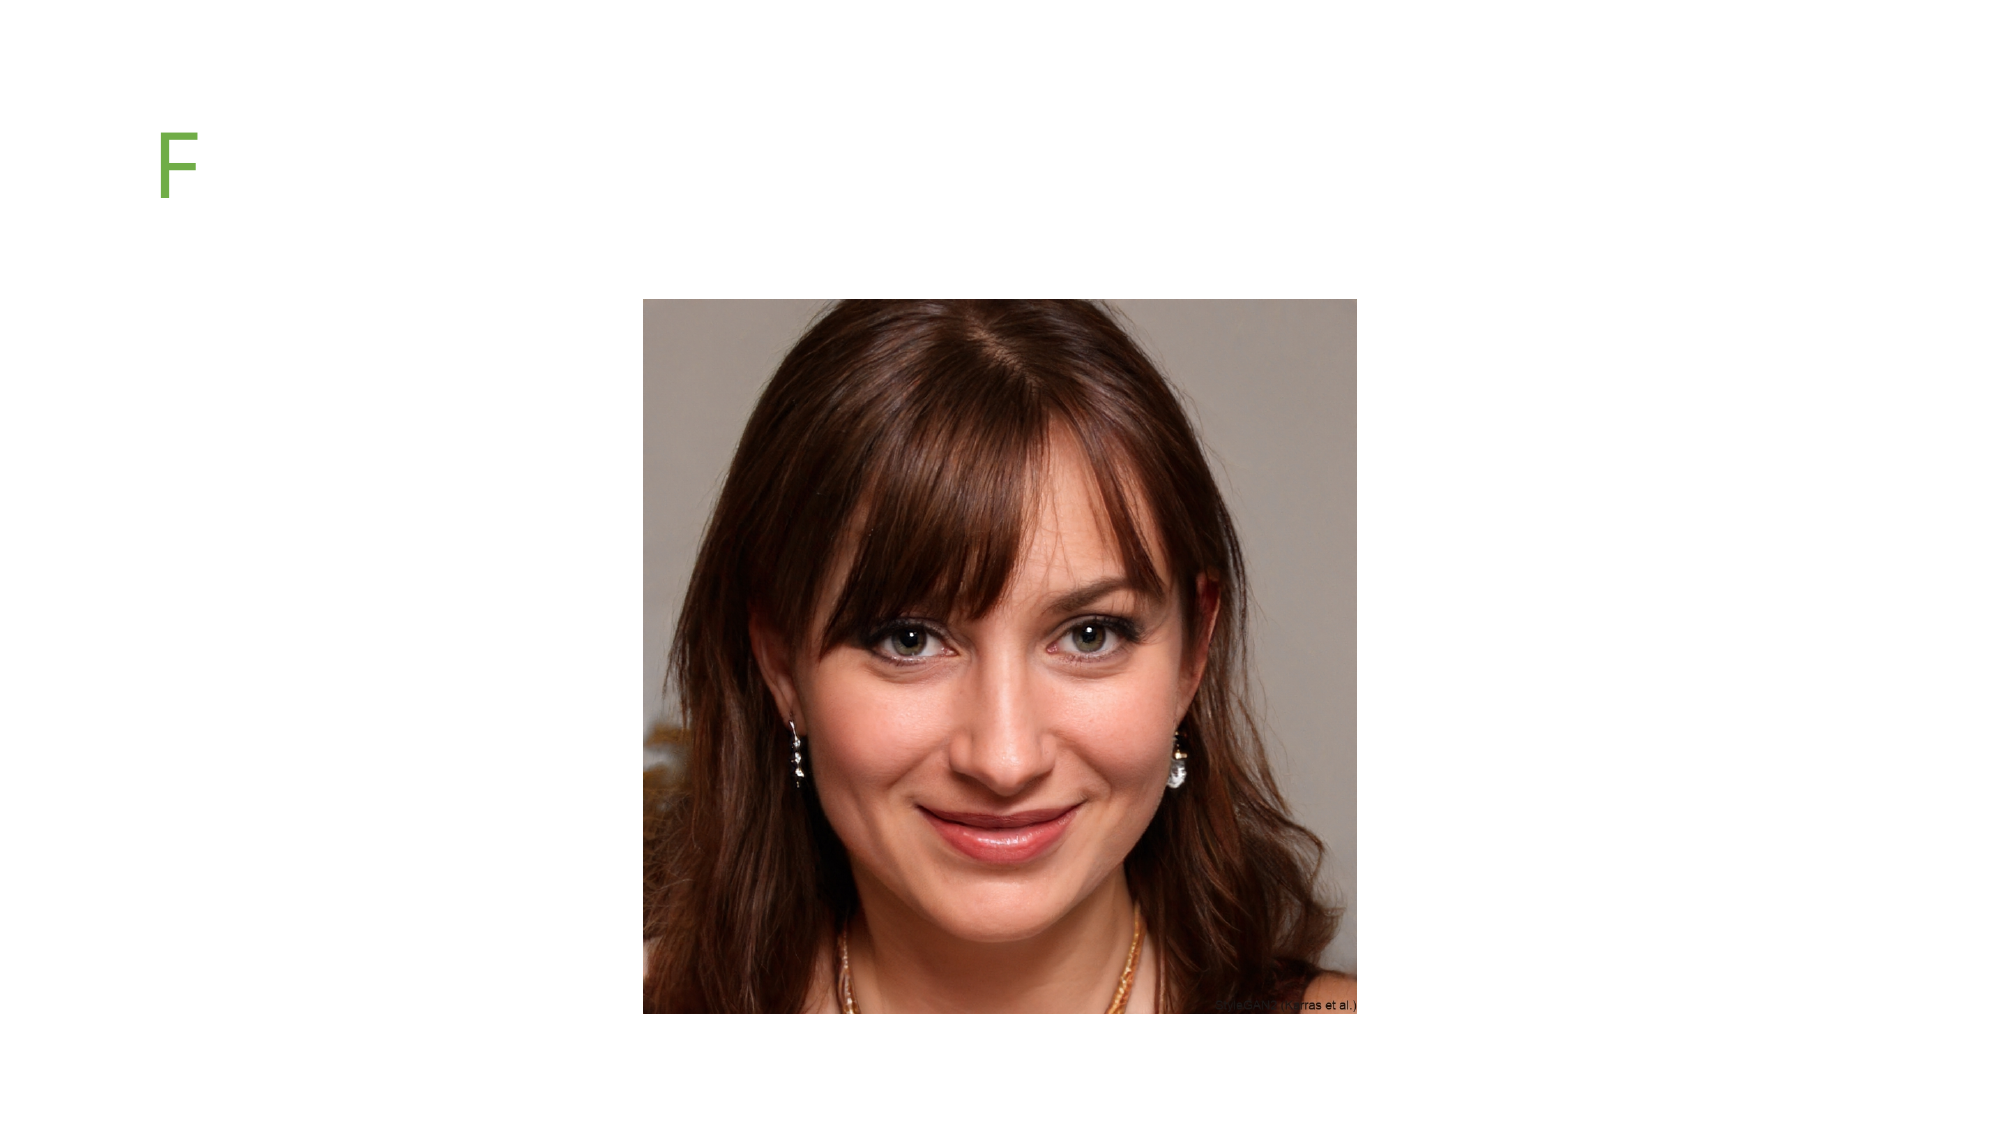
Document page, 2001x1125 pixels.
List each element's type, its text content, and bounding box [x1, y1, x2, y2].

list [643, 299, 1357, 1014]
title F [137, 59, 1863, 278]
